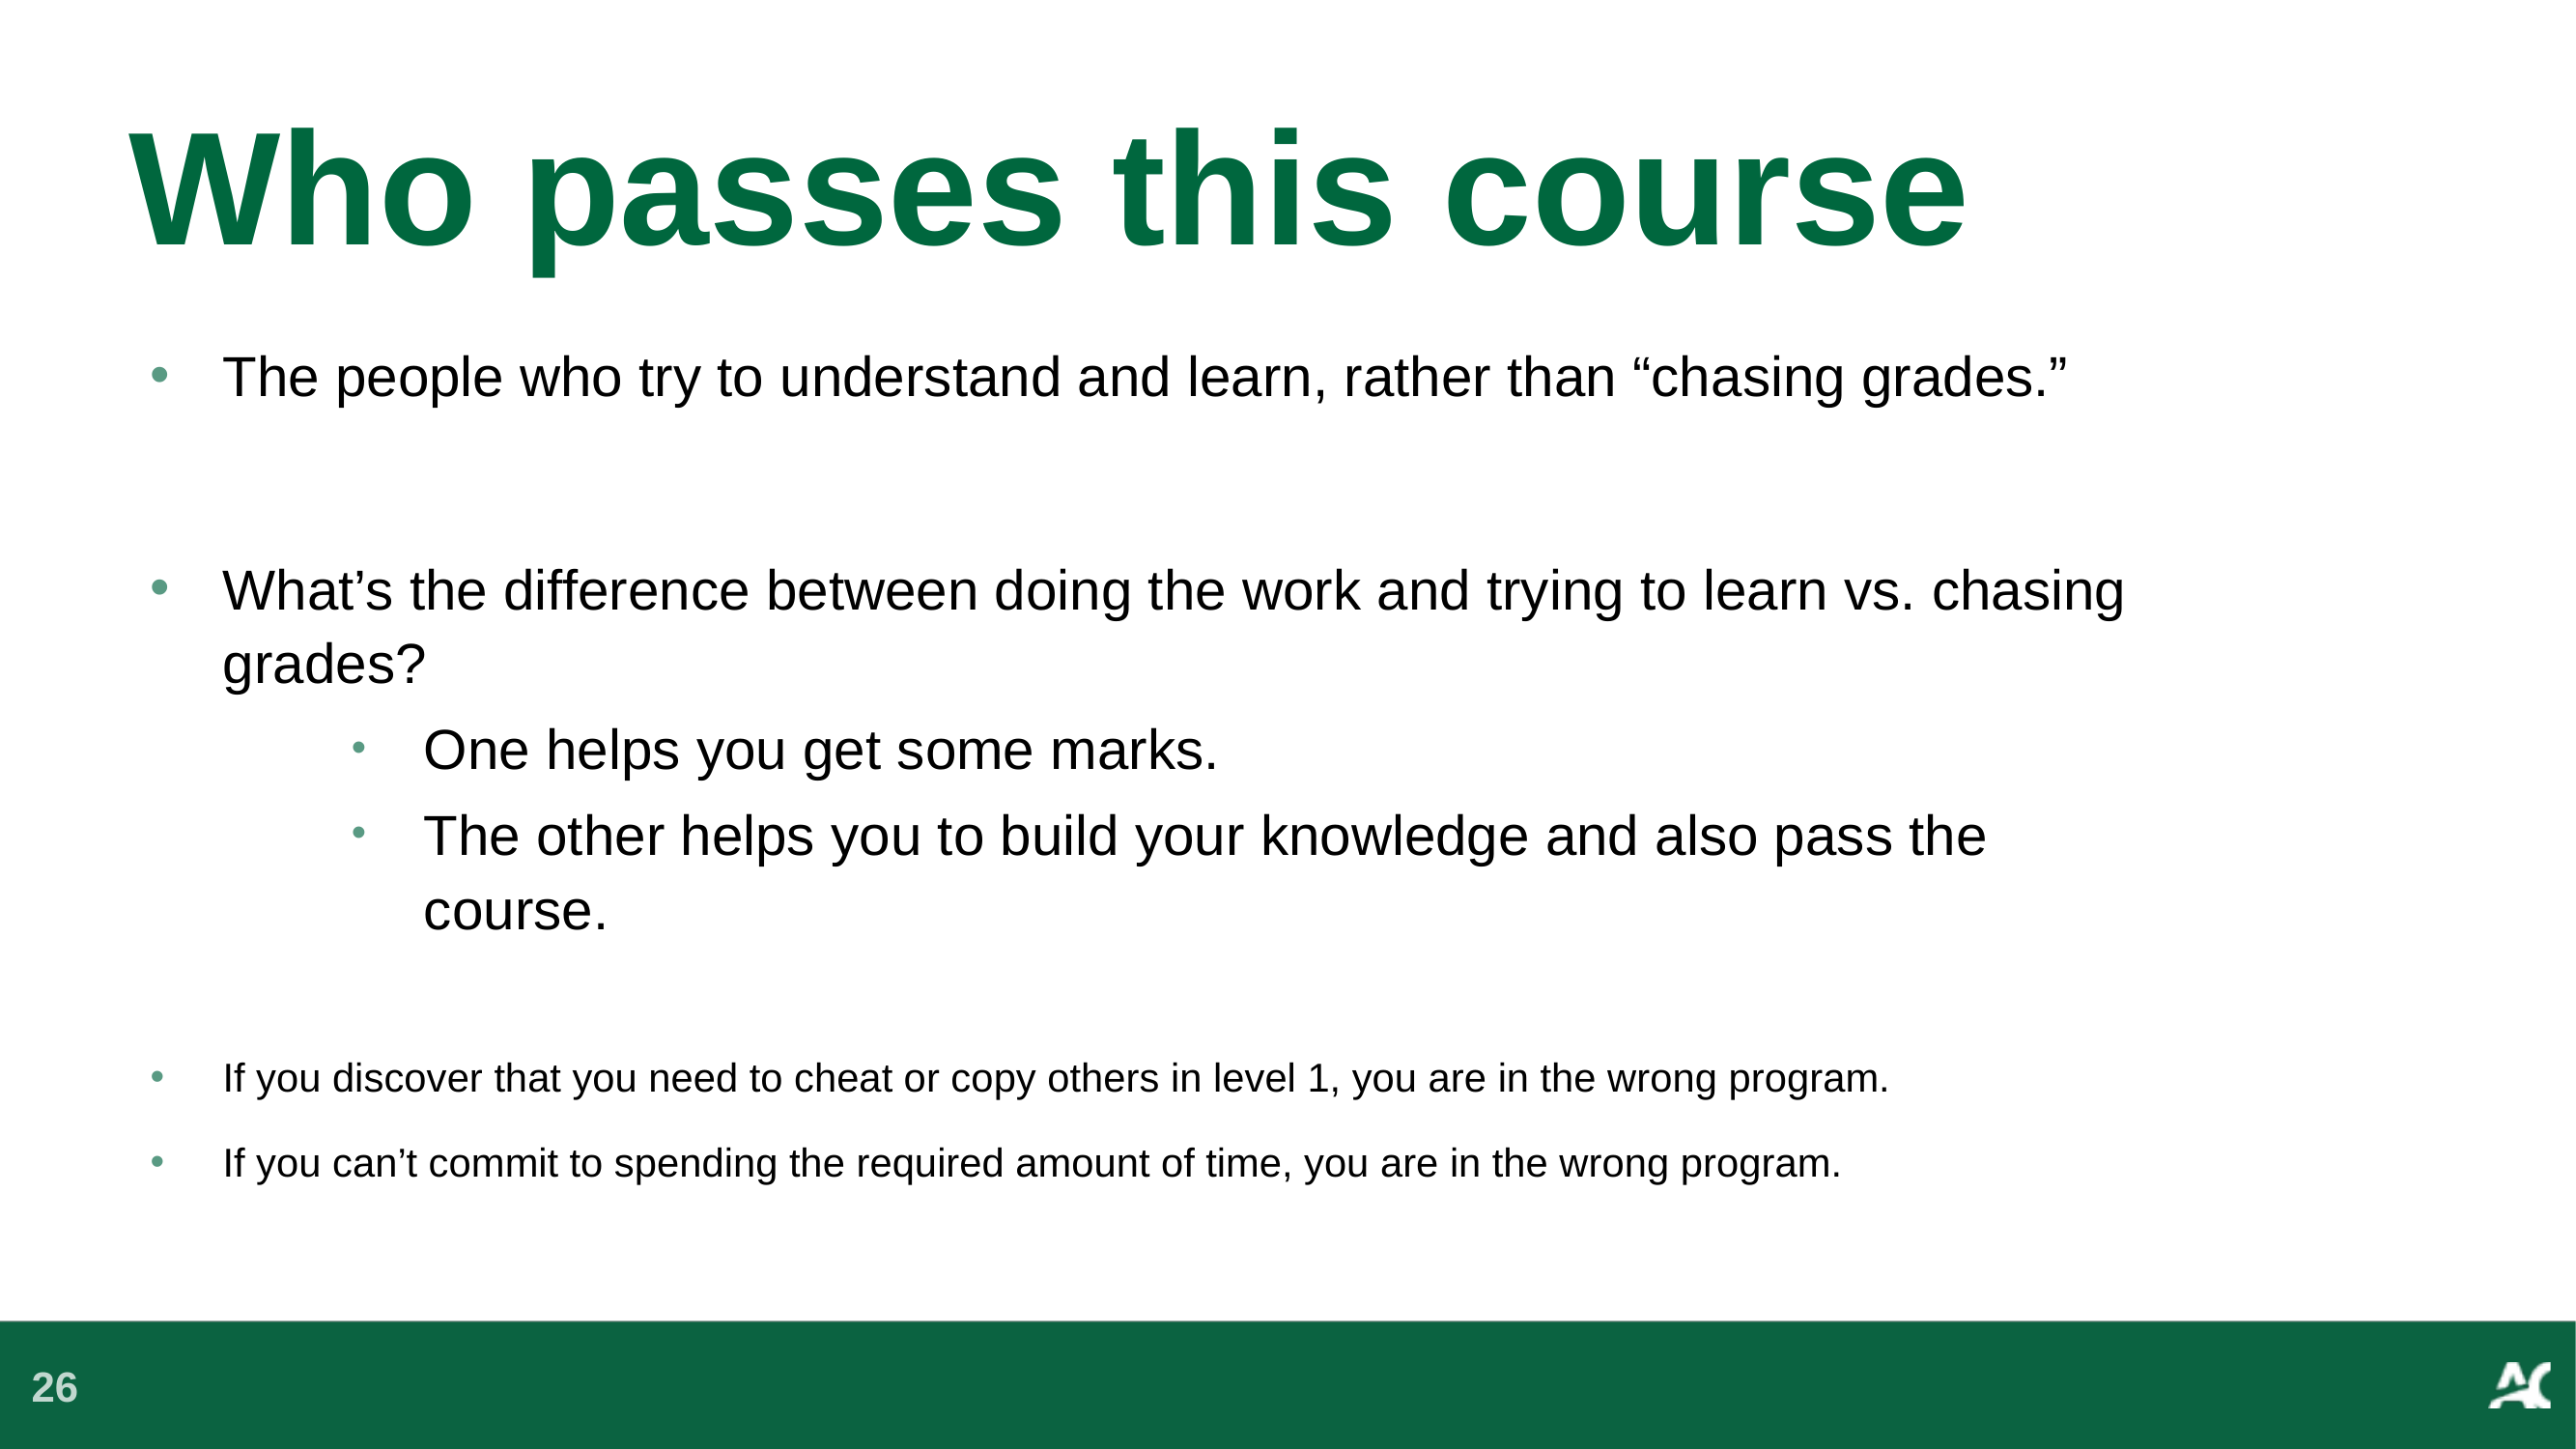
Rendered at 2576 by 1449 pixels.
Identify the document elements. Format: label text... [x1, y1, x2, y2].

list The people who try to understand and learn, rather than “chasing grades.” What’s the difference between doing the work and trying to learn vs. chasing grades? One helps you get some marks. The other helps you to build your knowledge and also pass the course. If you discover that you need to cheat or copy others in level 1, you are in the wrong program. If you can’t commit to spending the required amount of time, you are in the wrong program. [150, 333, 2158, 1275]
slide_number 26 [31, 1346, 116, 1424]
title Who passes this course [128, 122, 2158, 334]
